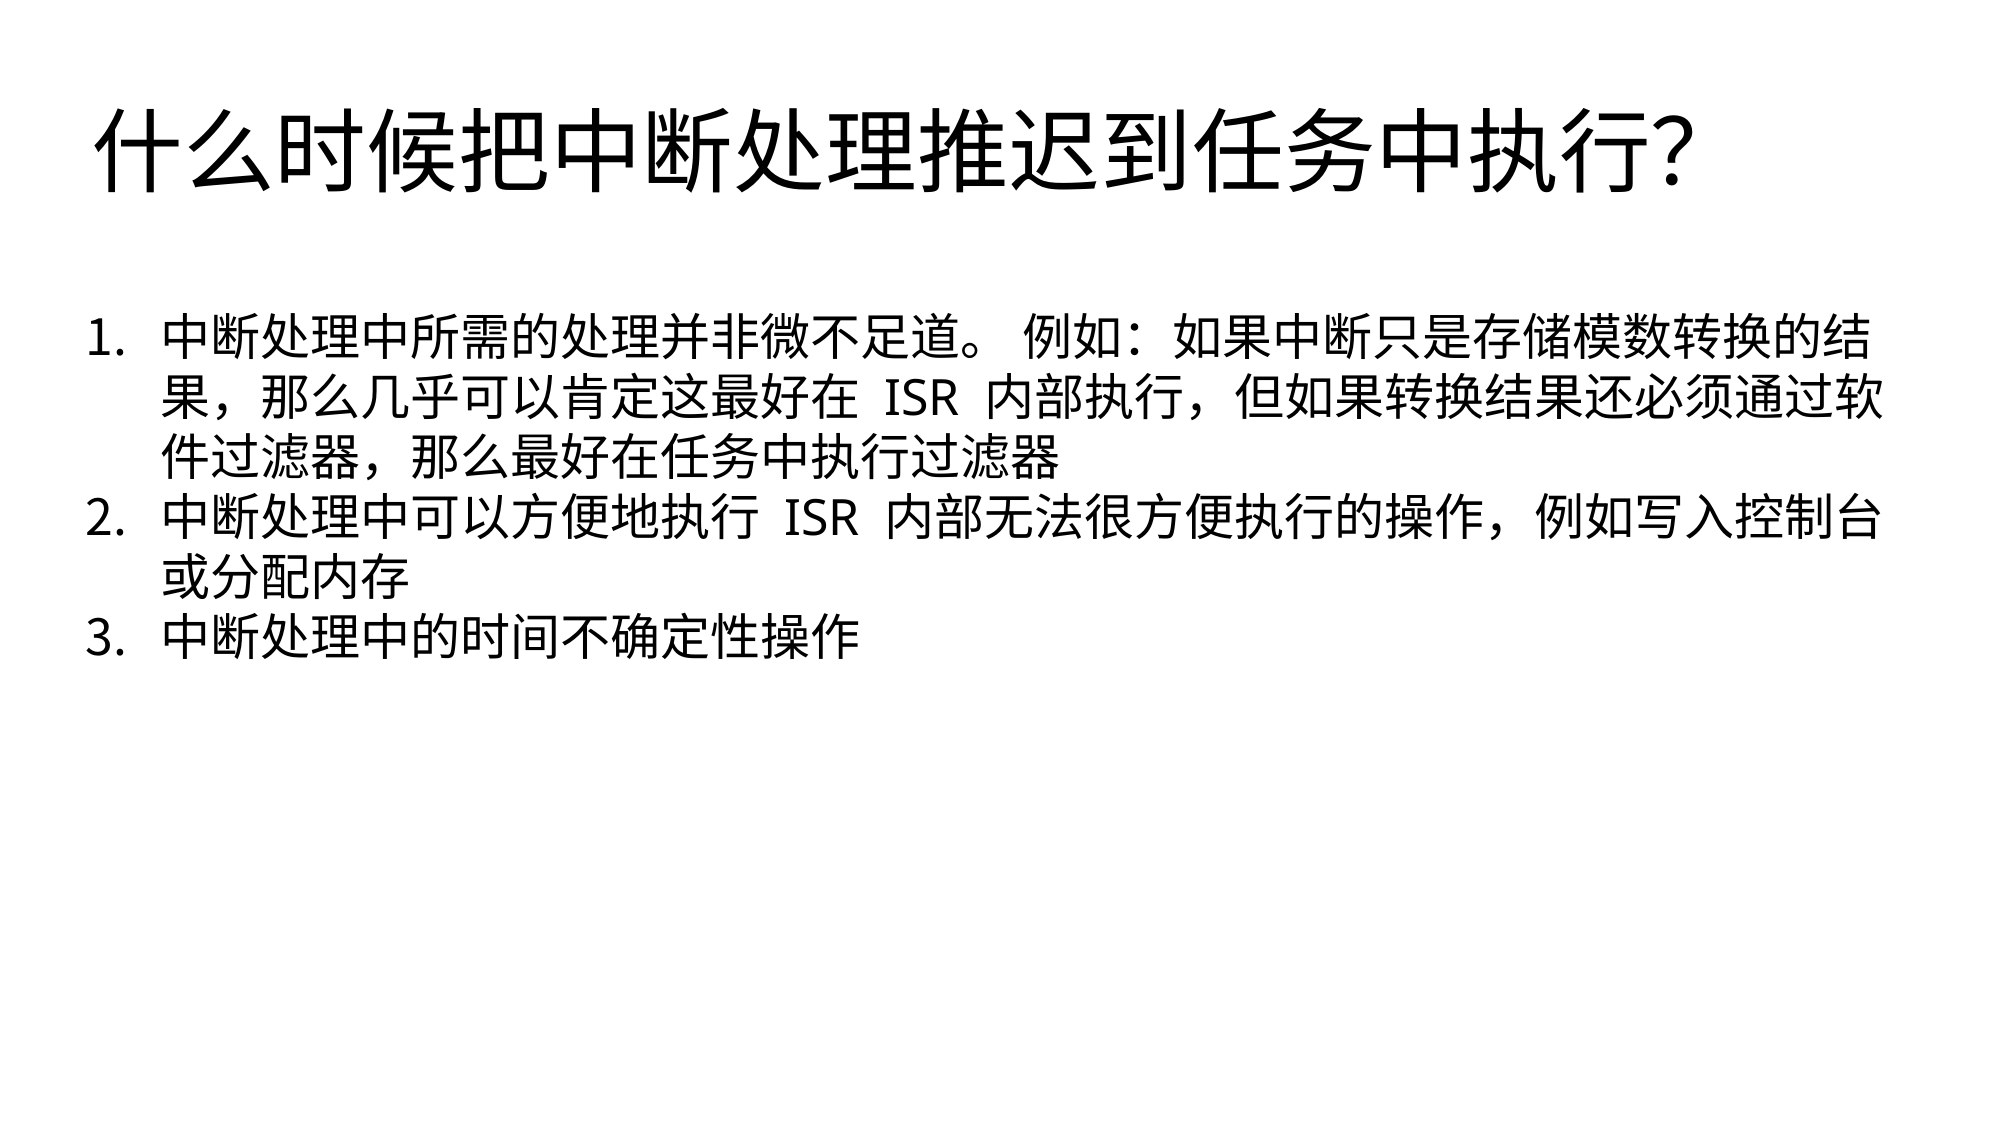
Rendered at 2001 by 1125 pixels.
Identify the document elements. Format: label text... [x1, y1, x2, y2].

text_box 什么时候把中断处理推迟到任务中执行？ [76, 86, 1741, 212]
text_box 中断处理中所需的处理并非微不足道。 例如：如果中断只是存储模数转换的结果，那么几乎可以肯定这最好在 ISR 内部执行，但如果转换结果还必须通过软件过滤器，那么最好在任务中执行过滤器 中断处理中可以方便地执行 ISR 内部无法很方便执行的操作，例如写入控制台或分配内存 中断处理中的时间不确定性操作 [71, 298, 1929, 673]
